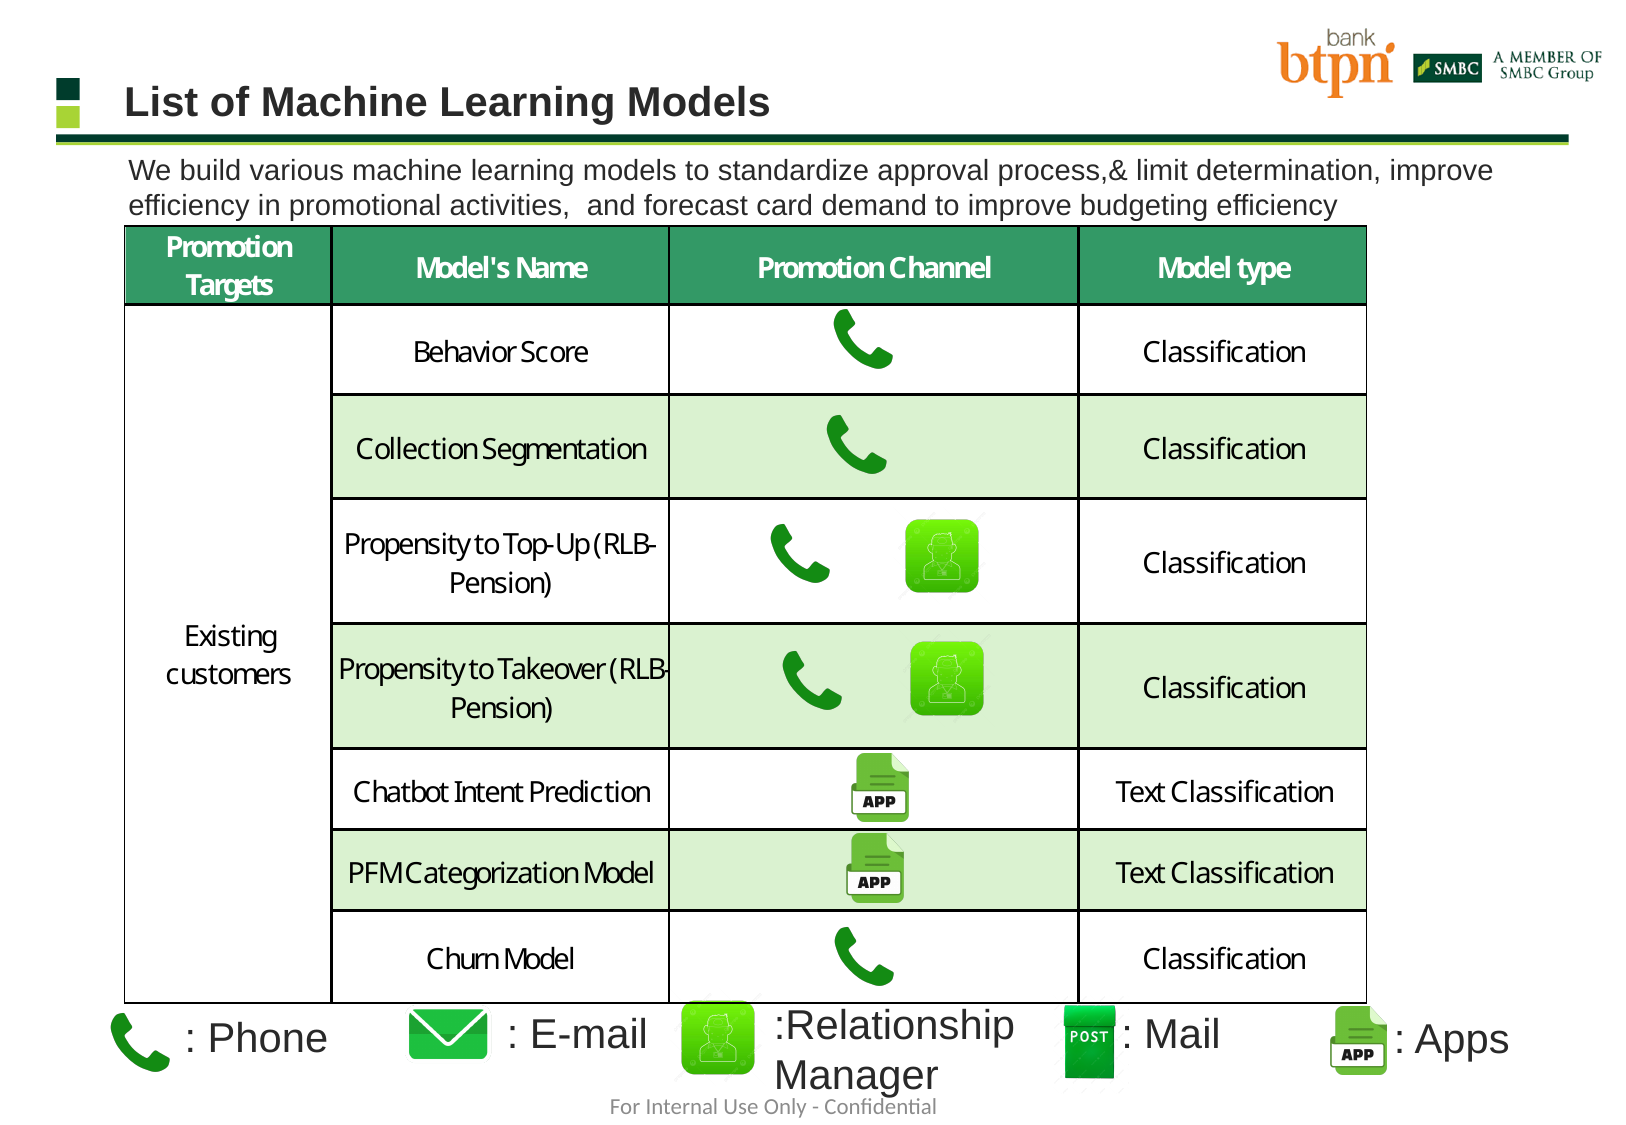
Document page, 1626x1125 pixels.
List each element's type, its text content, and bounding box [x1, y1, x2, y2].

picture [896, 628, 997, 729]
picture [820, 408, 896, 484]
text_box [123, 225, 1369, 1006]
picture [840, 833, 910, 903]
picture [892, 506, 993, 607]
text_box We build various machine learning models to standardize approval process,& limit determination, improve efficiency in promotional activities, and forecast card demand to improve budgeting efficiency [113, 143, 1527, 229]
picture [828, 920, 904, 996]
picture [392, 1006, 503, 1090]
picture [1270, 13, 1608, 113]
text_box : E-mail [508, 1013, 662, 1065]
text_box : Apps [1392, 1004, 1566, 1069]
picture [775, 645, 851, 721]
text_box : Phone [183, 1013, 356, 1069]
picture [103, 1007, 179, 1083]
picture [1051, 1006, 1129, 1094]
text_box For Internal Use Only - Confidential [436, 1084, 1112, 1125]
text_box : Mail [1133, 1013, 1293, 1065]
title List of Machine Learning Models [110, 55, 1343, 125]
text_box :Relationship Manager [759, 1013, 1036, 1105]
picture [763, 517, 839, 593]
picture [1323, 1005, 1394, 1076]
picture [667, 1006, 768, 1088]
picture [826, 303, 902, 379]
picture [845, 752, 915, 823]
